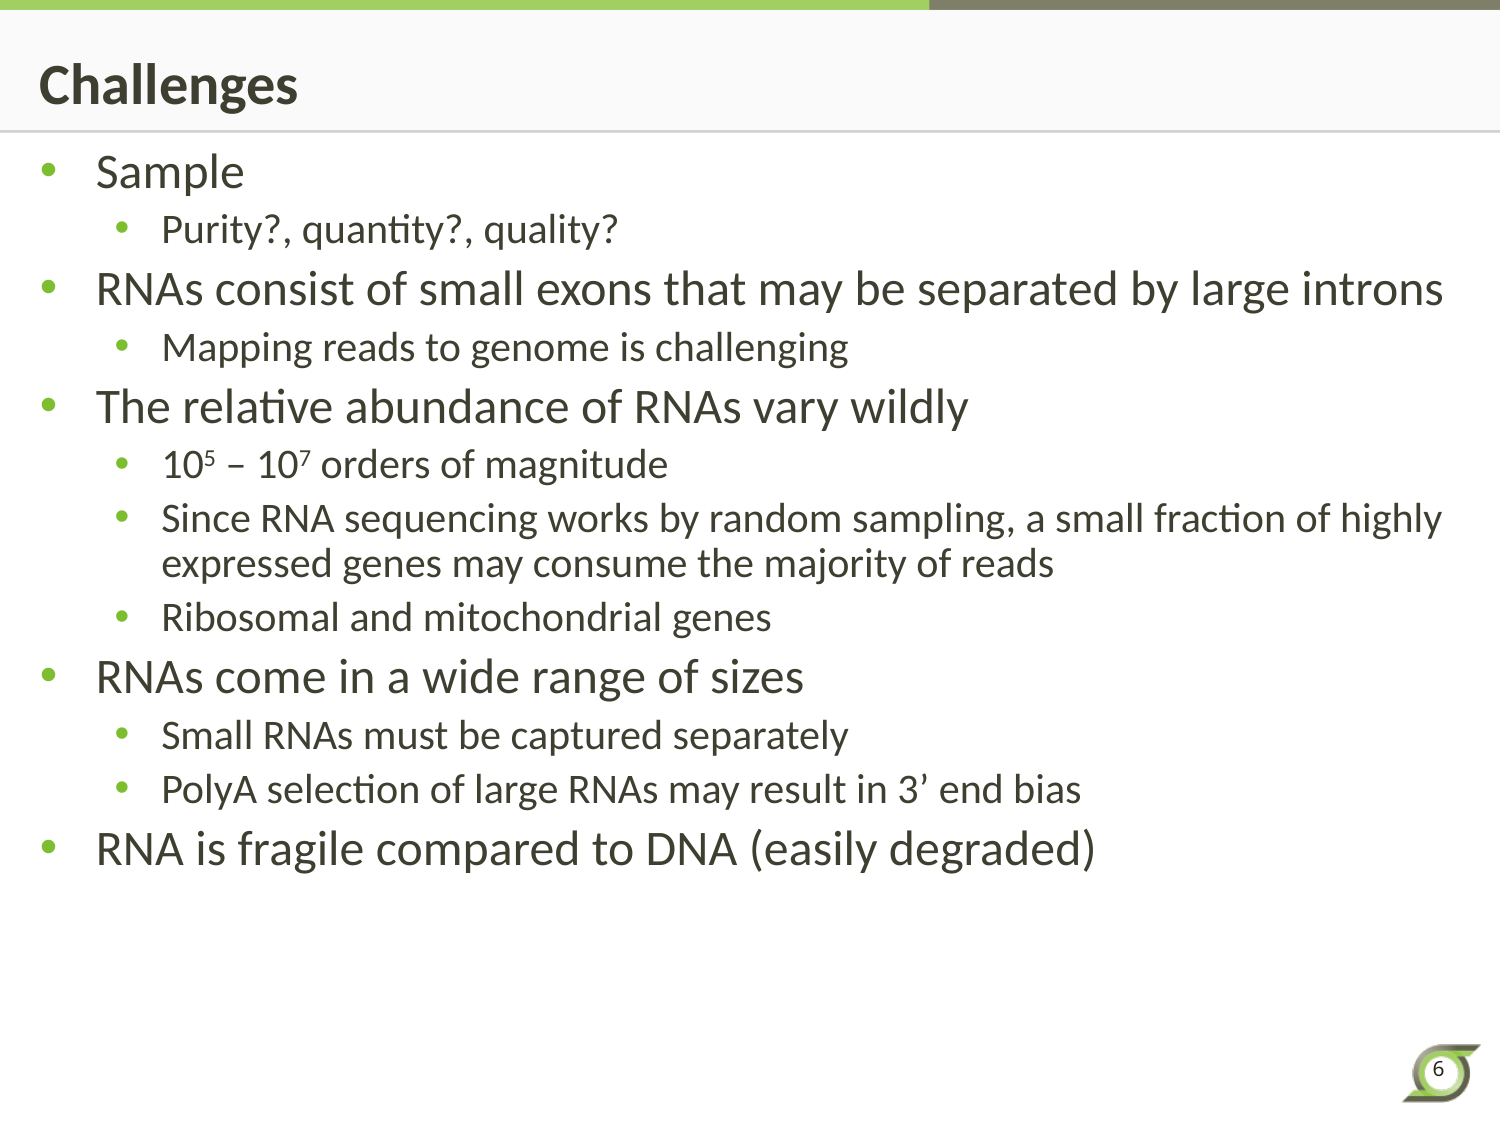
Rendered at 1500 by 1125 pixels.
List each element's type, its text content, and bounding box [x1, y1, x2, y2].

title Challenges [24, 0, 1475, 137]
list Sample Purity?, quantity?, quality? RNAs consist of small exons that may be separated by large introns Mapping reads to genome is challenging The relative abundance of RNAs vary wildly 105 – 107 orders of magnitude Since RNA sequencing works by random sampling, a small fraction of highly expressed genes may consume the majority of reads Ribosomal and mitochondrial genes RNAs come in a wide range of sizes Small RNAs must be captured separately PolyA selection of large RNAs may result in 3’ end bias RNA is fragile compared to DNA (easily degraded) [24, 137, 1475, 910]
